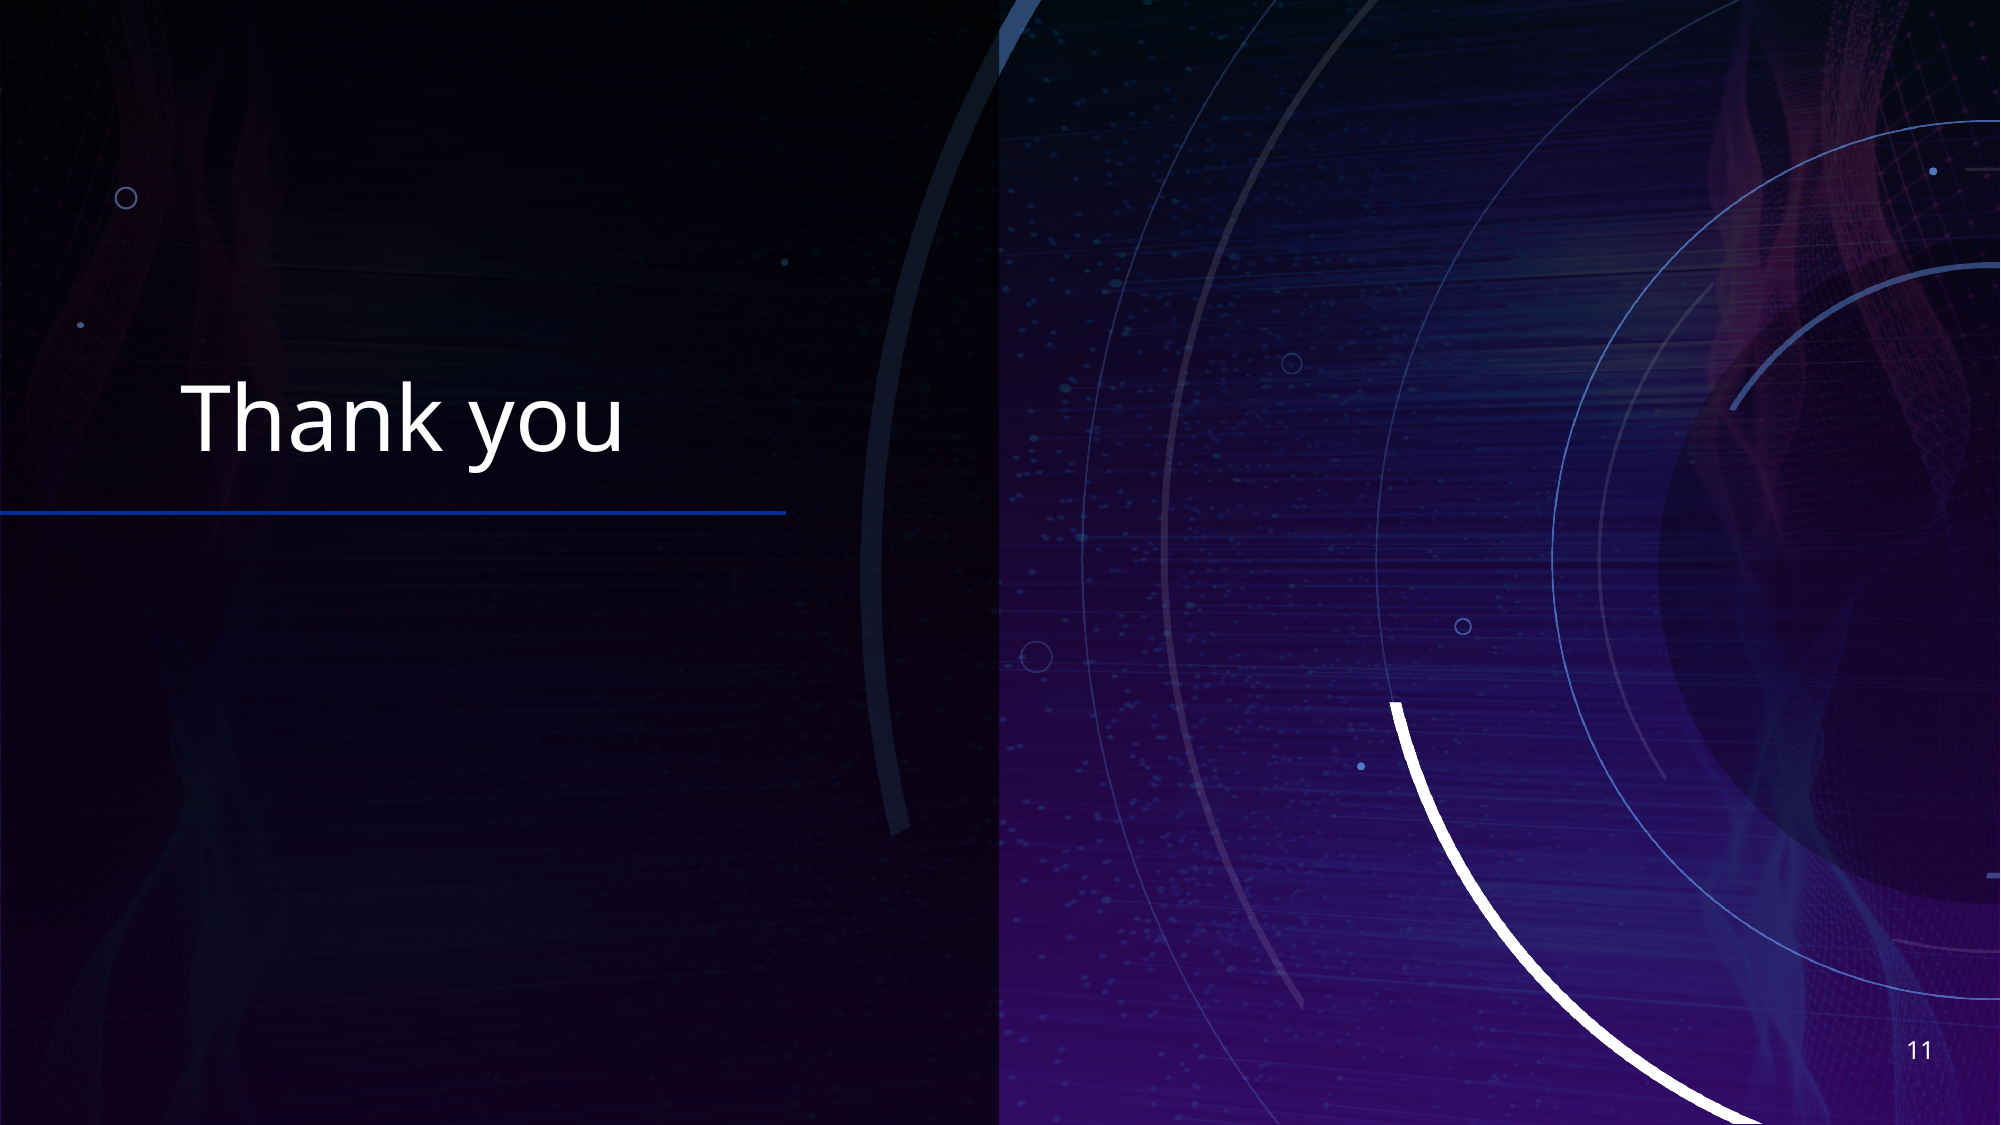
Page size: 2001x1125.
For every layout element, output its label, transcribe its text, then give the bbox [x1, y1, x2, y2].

picture [731, 0, 2001, 1124]
slide_number 11 [1499, 1021, 1950, 1082]
title Thank you [165, 256, 784, 480]
